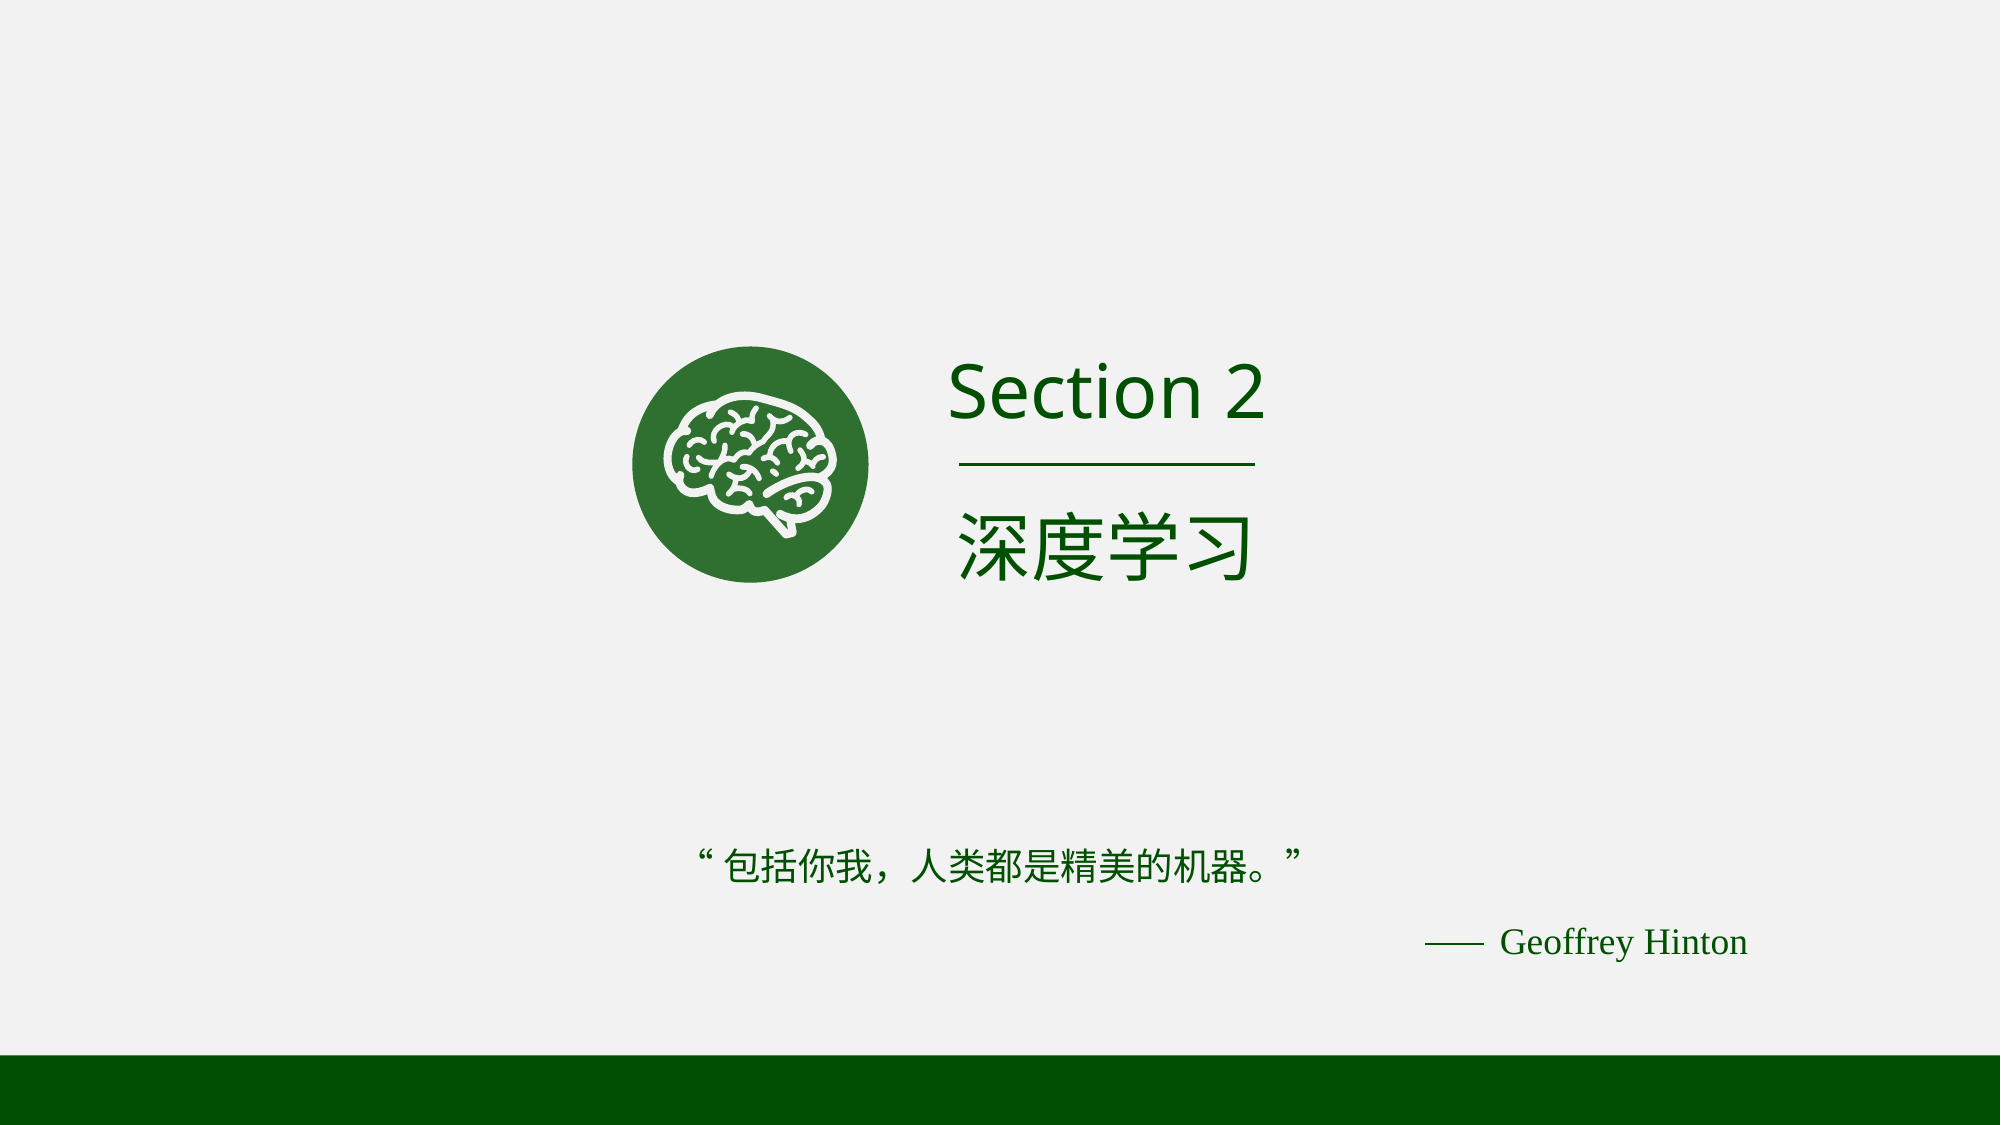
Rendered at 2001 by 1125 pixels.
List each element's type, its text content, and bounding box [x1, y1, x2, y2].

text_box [663, 390, 838, 539]
text_box “包括你我，人类都是精美的机器。” [574, 835, 1426, 896]
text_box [1424, 910, 1800, 971]
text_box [889, 336, 1325, 600]
text_box [0, 1054, 2000, 1125]
text_box [631, 345, 870, 584]
